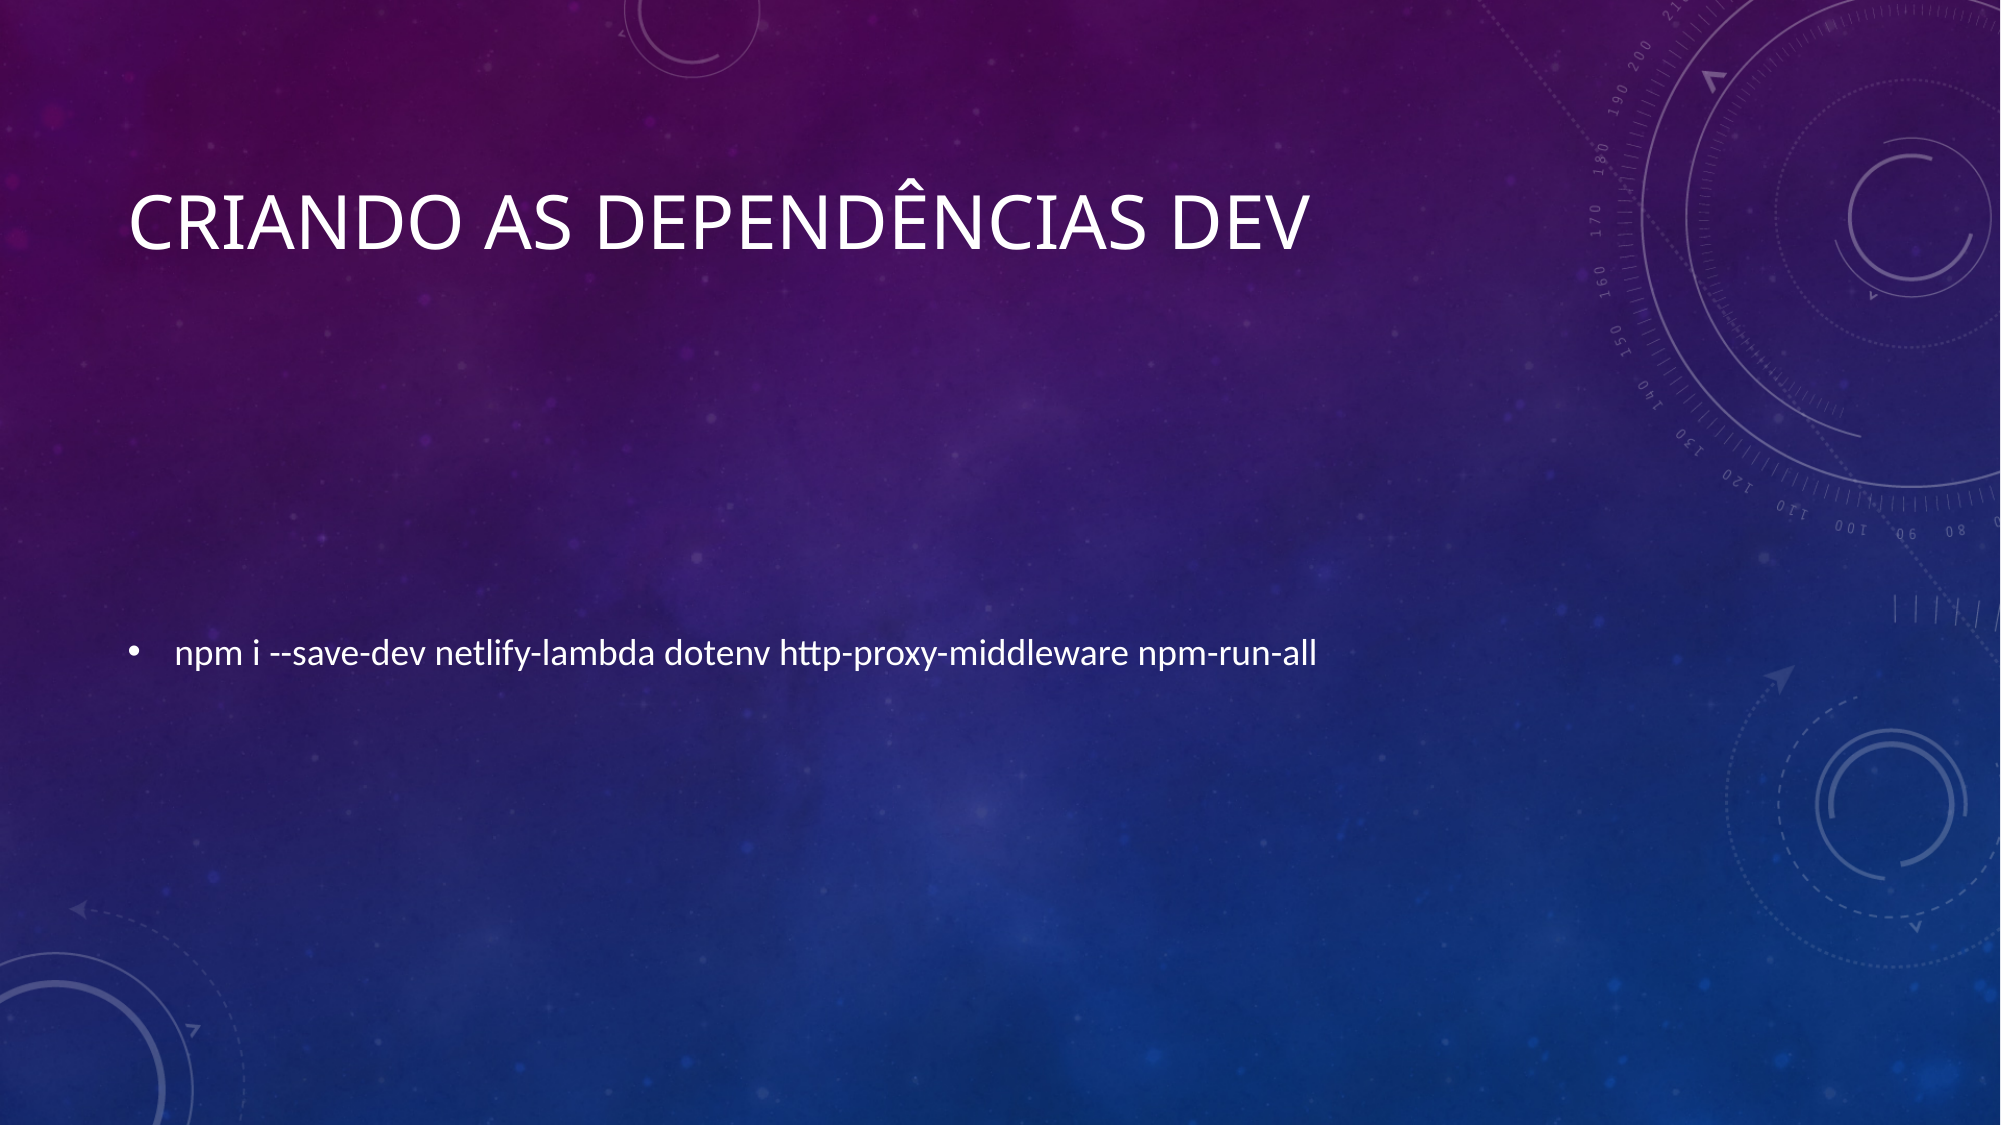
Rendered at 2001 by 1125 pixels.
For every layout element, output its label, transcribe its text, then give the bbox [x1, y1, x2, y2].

picture [0, 0, 2001, 1125]
title CRIANDO AS DEPENDÊNCIAS DEV [112, 99, 1775, 339]
list npm i --save-dev netlify-lambda dotenv http-proxy-middleware npm-run-all [112, 351, 1775, 950]
